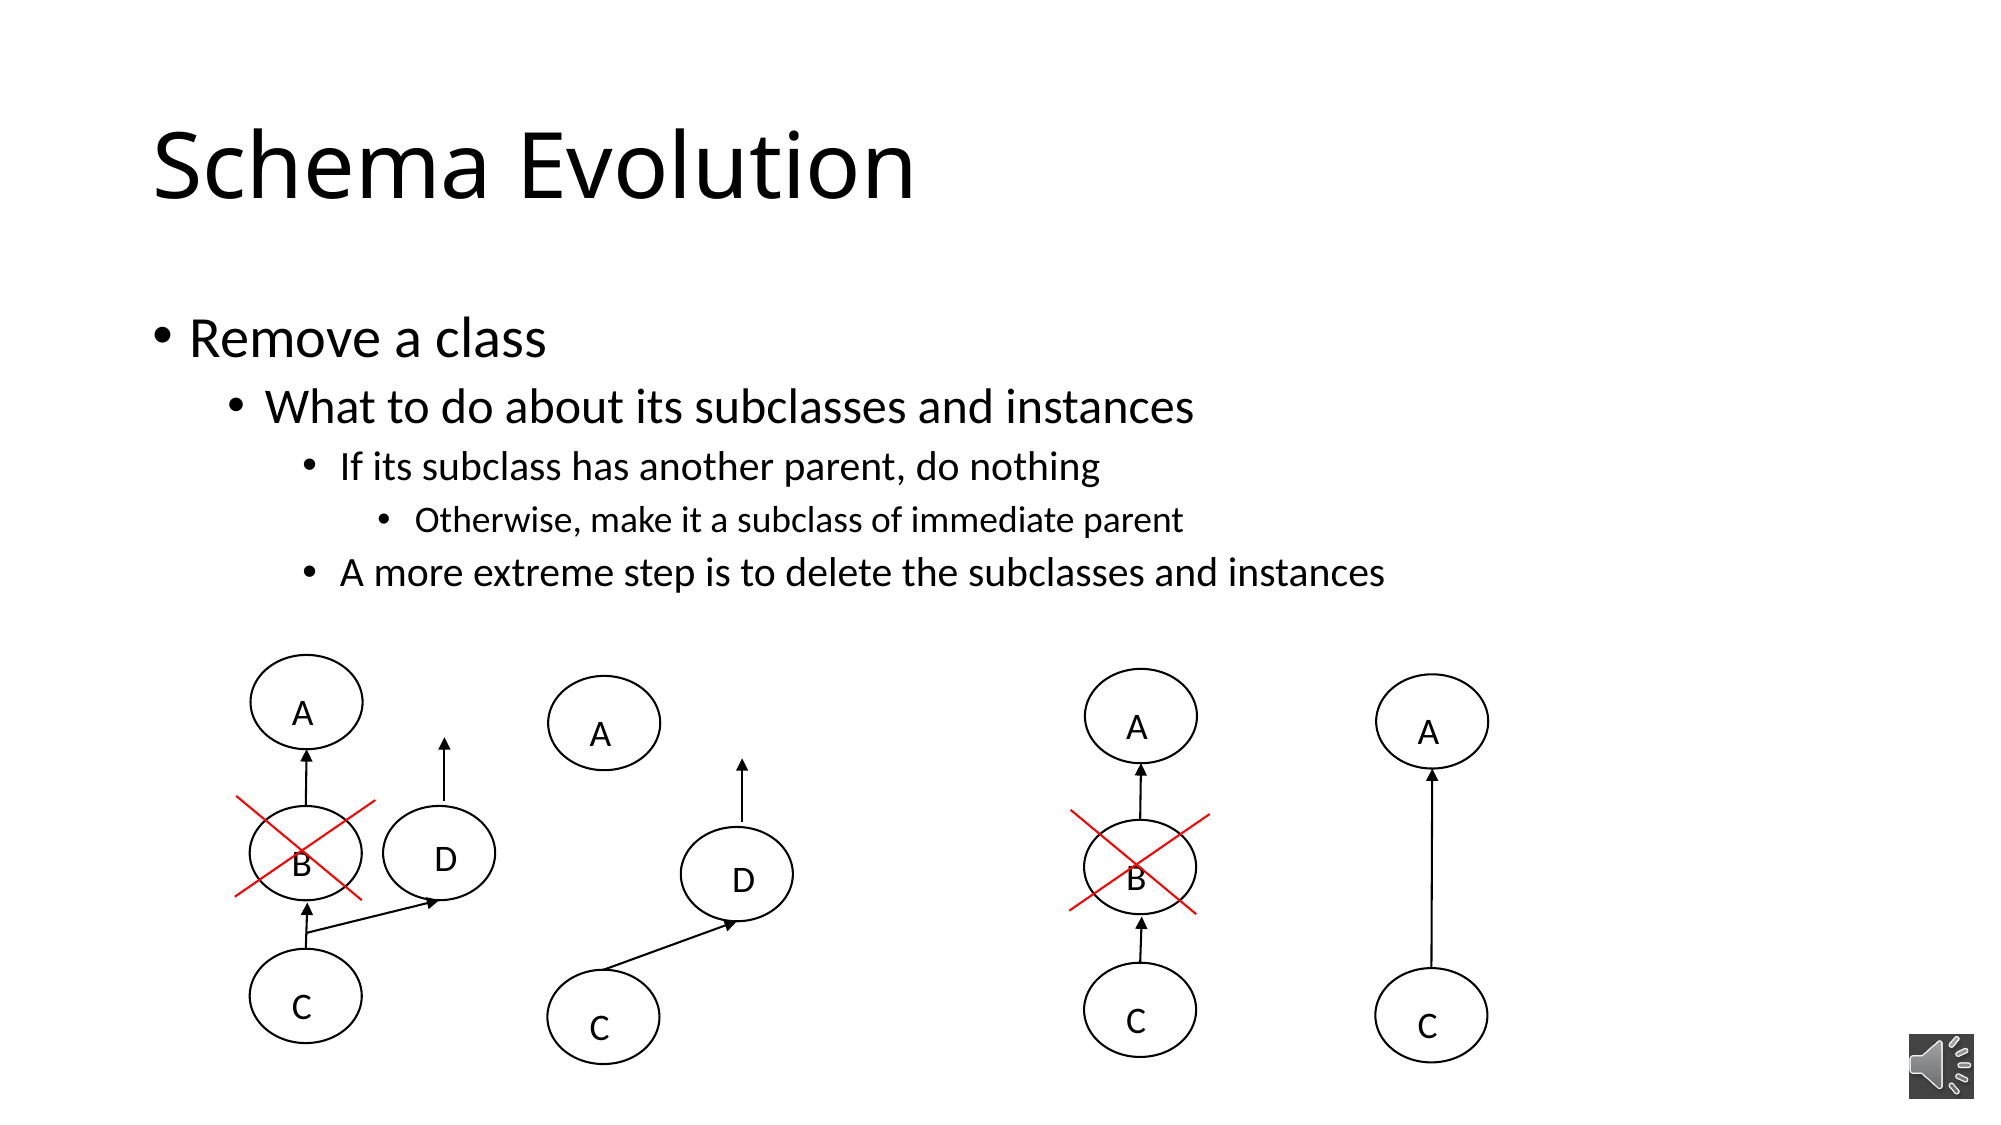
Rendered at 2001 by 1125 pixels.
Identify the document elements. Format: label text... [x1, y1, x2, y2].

text_box [546, 968, 661, 1066]
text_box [236, 897, 362, 901]
text_box A [574, 701, 626, 762]
text_box [1375, 673, 1490, 770]
text_box D [419, 826, 473, 887]
text_box D [717, 847, 770, 908]
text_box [1084, 915, 1197, 1057]
text_box C [574, 995, 625, 1056]
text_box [1070, 911, 1197, 915]
text_box [547, 674, 662, 772]
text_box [236, 795, 362, 800]
text_box C [1402, 993, 1453, 1054]
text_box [1070, 809, 1197, 814]
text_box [234, 800, 376, 897]
text_box [679, 825, 794, 923]
picture [1908, 1033, 1975, 1100]
text_box [382, 804, 497, 902]
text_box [249, 654, 363, 800]
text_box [603, 921, 737, 970]
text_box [1069, 814, 1210, 911]
title Schema Evolution [137, 59, 1863, 278]
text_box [1084, 668, 1197, 809]
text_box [249, 901, 363, 1043]
text_box [1374, 967, 1489, 1064]
text_box A [1402, 700, 1454, 760]
list Remove a class What to do about its subclasses and instances If its subclass has another parent, do nothing Otherwise, make it a subclass of immediate parent A more extreme step is to delete the subclasses and instances [137, 299, 1863, 1014]
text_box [306, 900, 440, 933]
